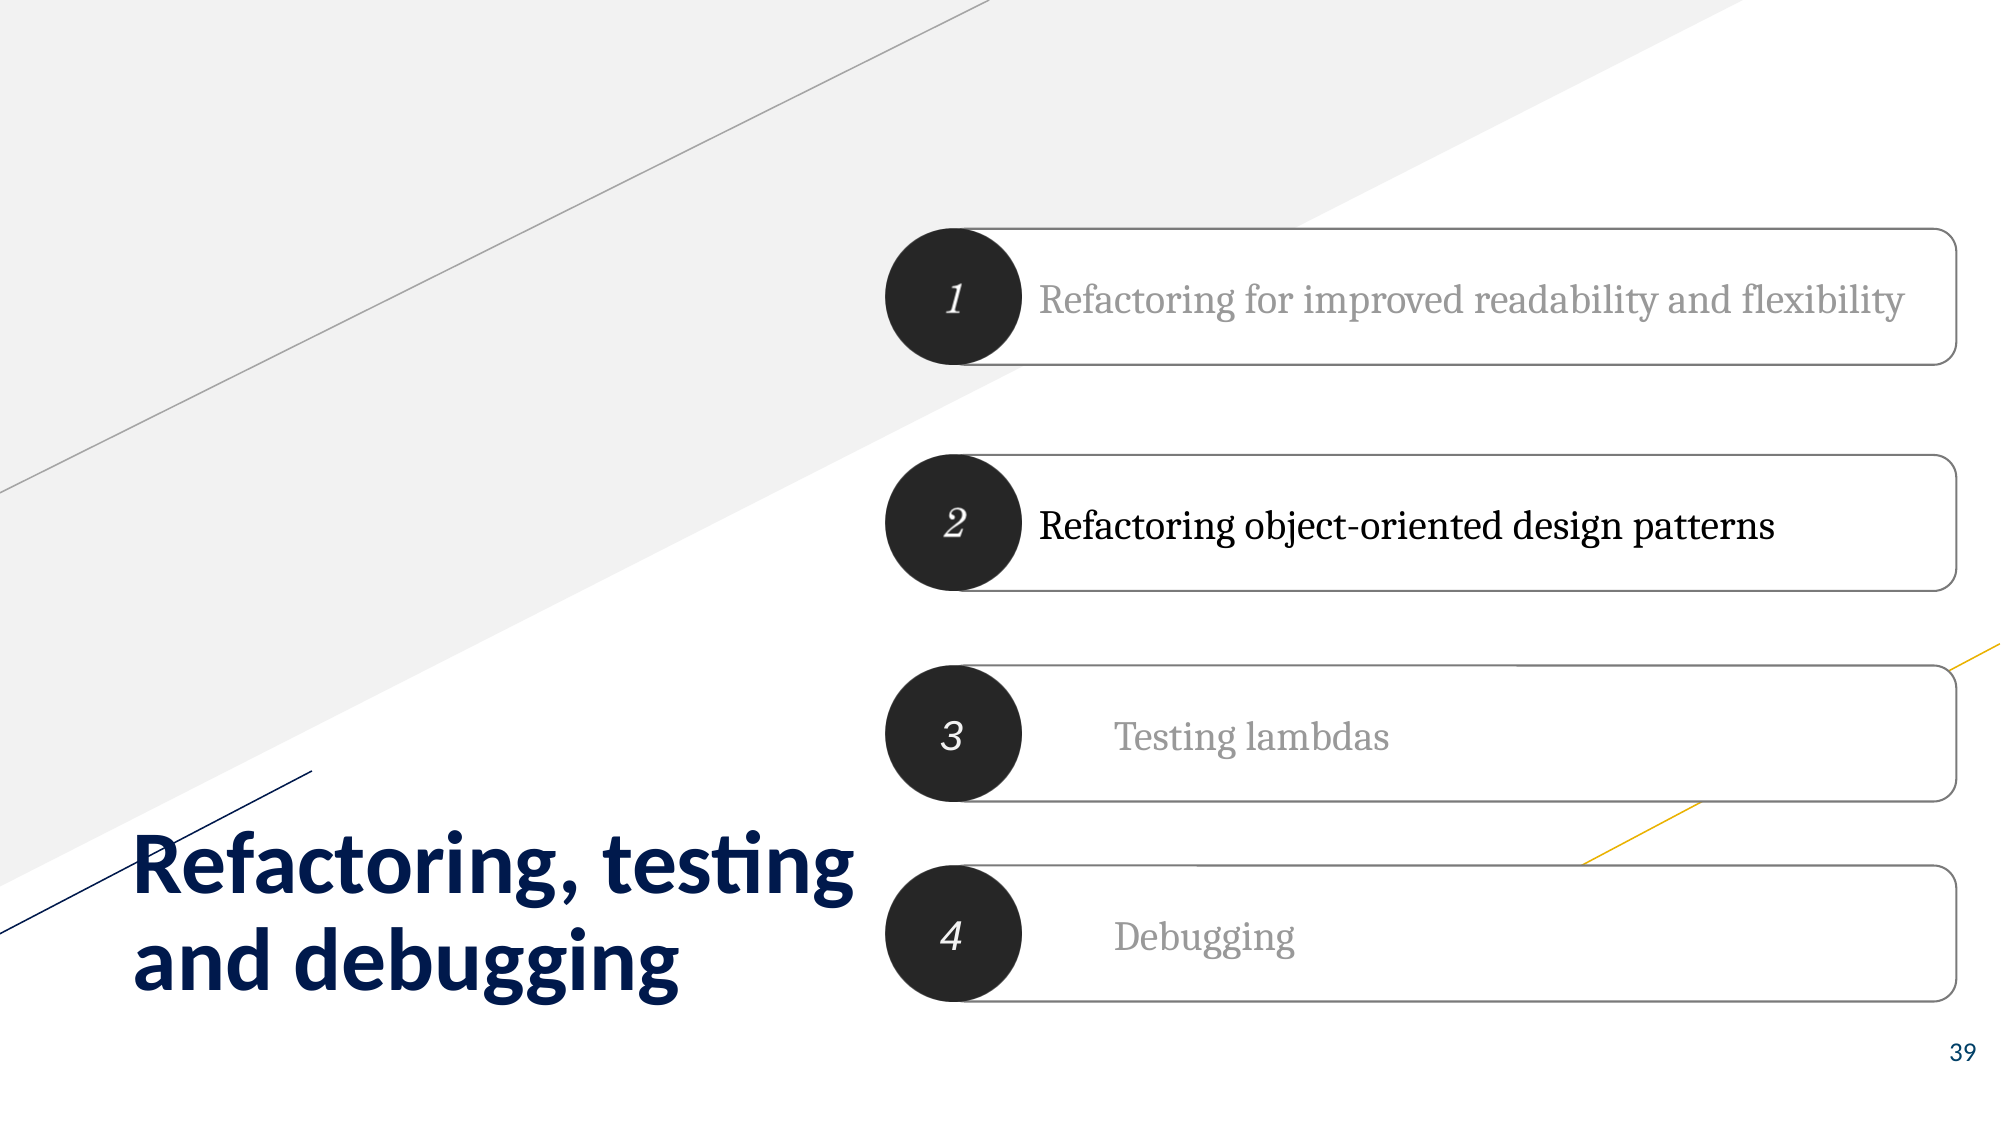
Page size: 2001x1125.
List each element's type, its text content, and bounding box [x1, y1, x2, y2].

picture [885, 865, 1022, 1002]
slide_number 39 [1871, 1026, 1992, 1113]
text_box Testing lambdas [1023, 665, 1957, 802]
picture [885, 454, 1022, 592]
title Refactoring, testing and debugging [117, 792, 990, 1011]
text_box Refactoring object-oriented design patterns [1022, 454, 1957, 591]
picture [885, 228, 1022, 365]
text_box Refactoring for improved readability and flexibility [1022, 228, 1957, 365]
text_box Debugging [1023, 865, 1957, 1002]
picture [885, 665, 1022, 802]
